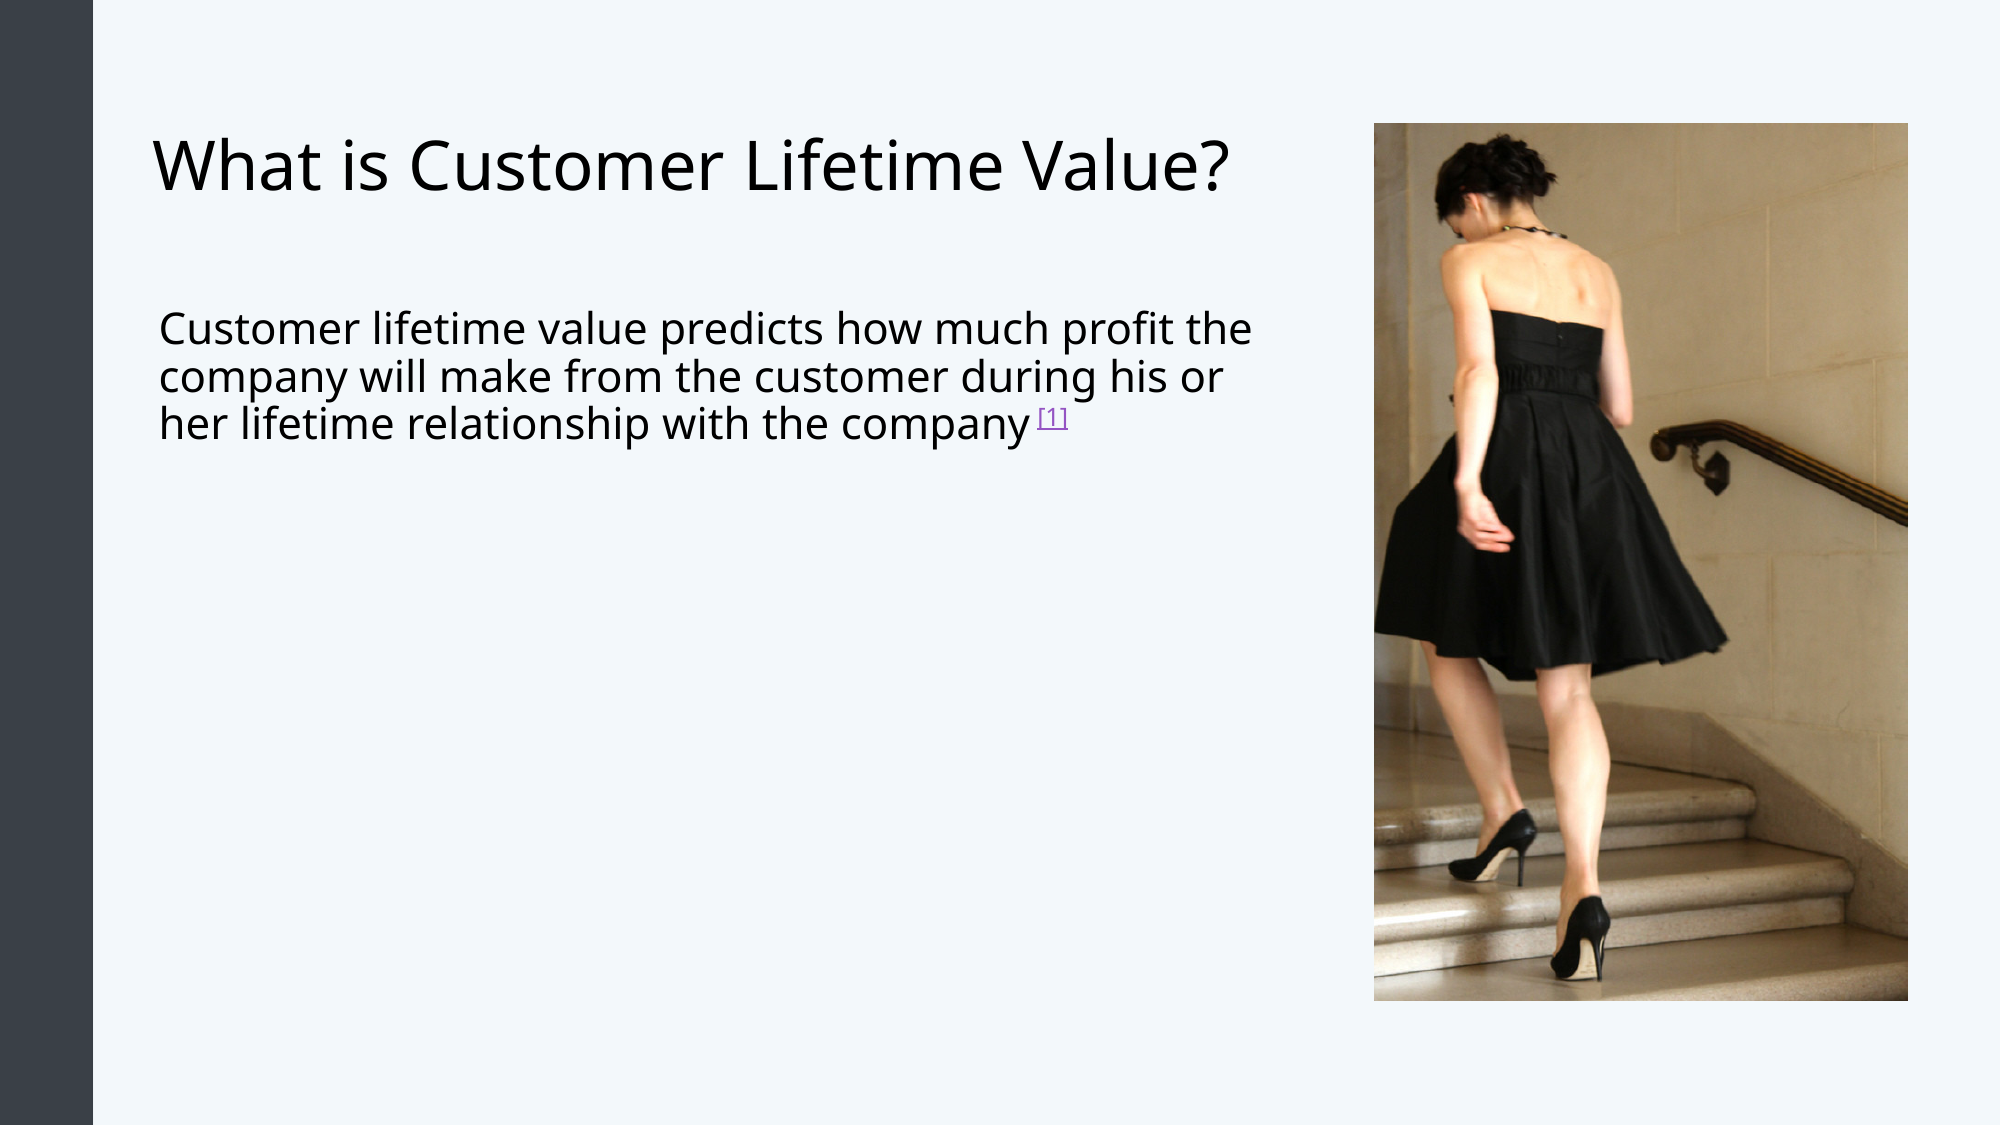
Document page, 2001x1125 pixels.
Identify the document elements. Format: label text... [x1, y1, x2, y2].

title What is Customer Lifetime Value? [137, 59, 1863, 278]
list Customer lifetime value predicts how much profit the company will make from the customer during his or her lifetime relationship with the company [1] [137, 299, 1275, 1014]
picture [1373, 123, 1908, 1002]
